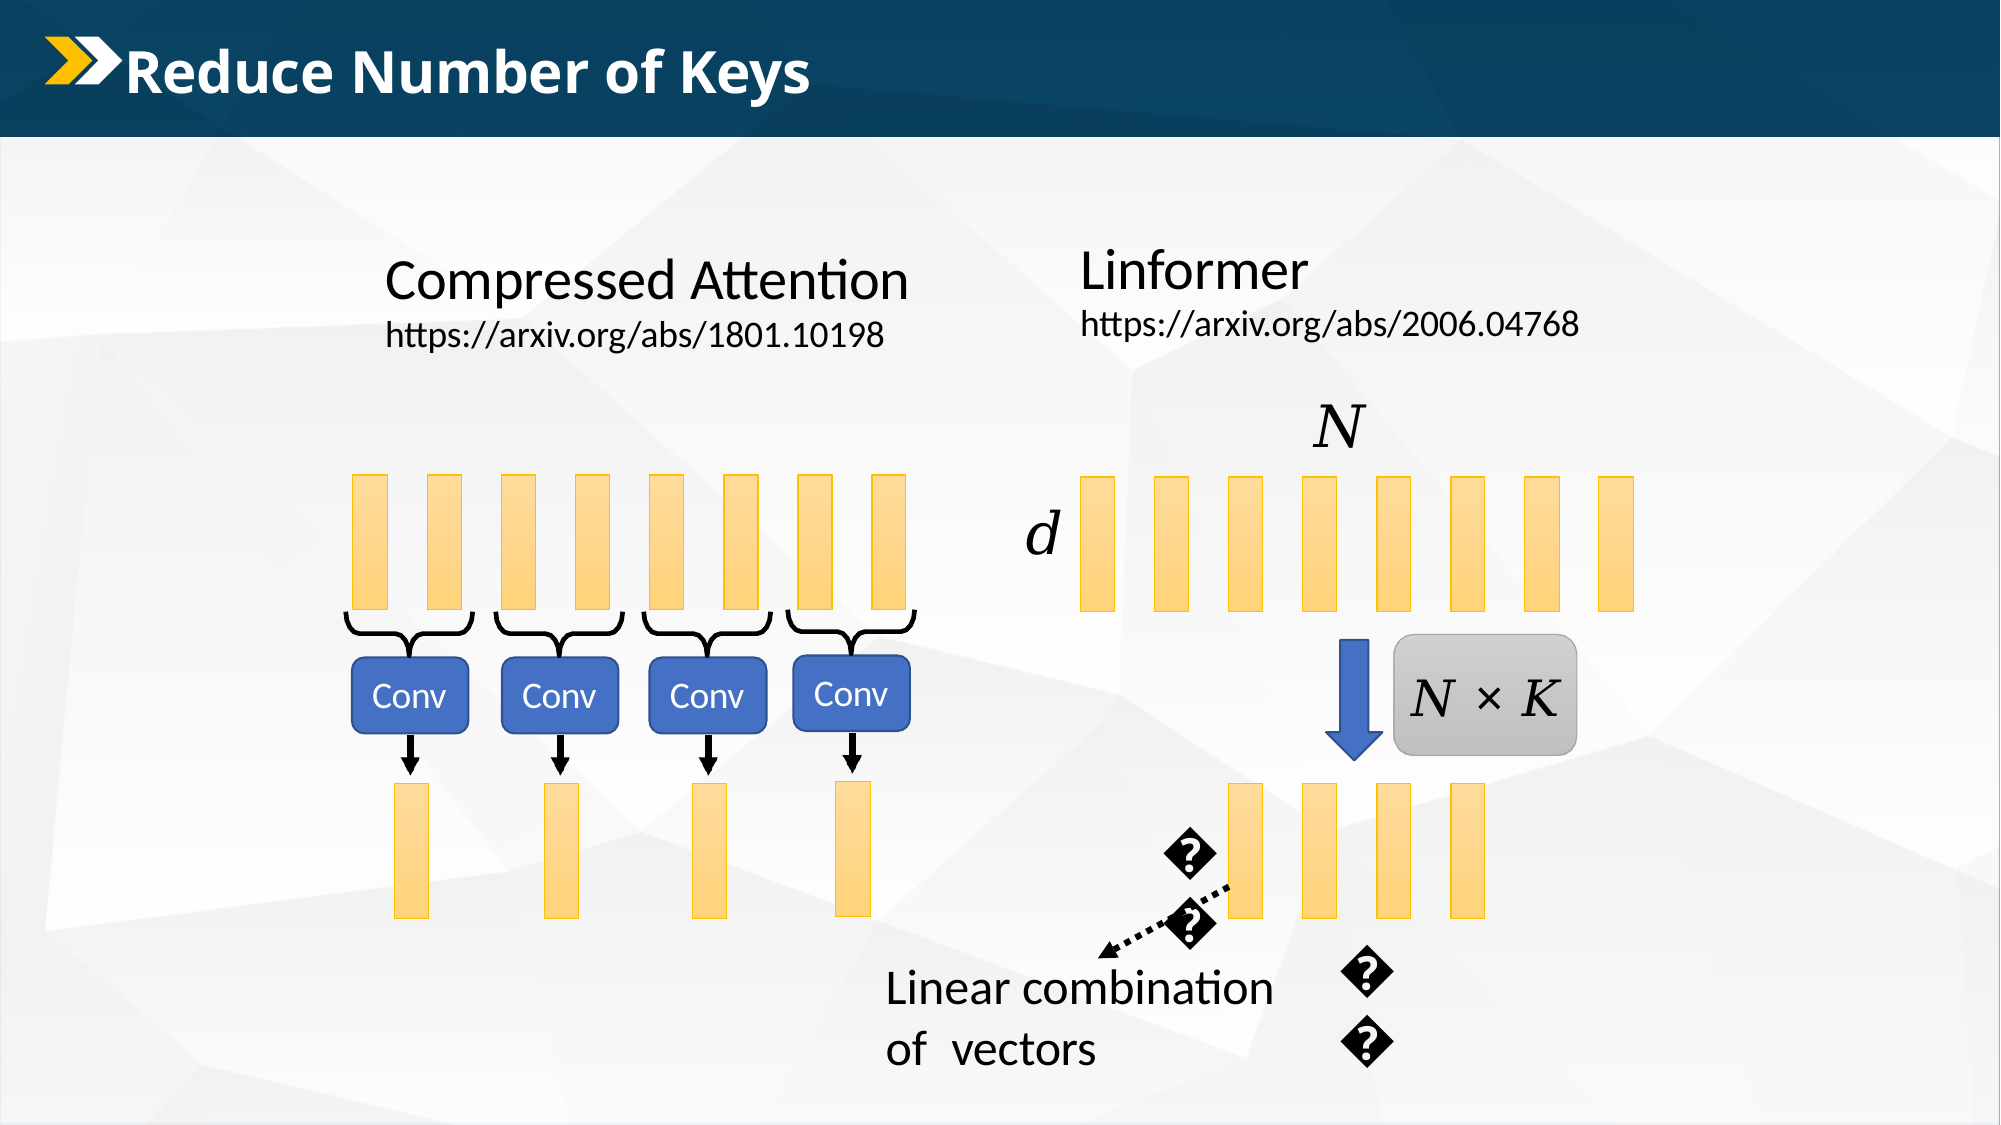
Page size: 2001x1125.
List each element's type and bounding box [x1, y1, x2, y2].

text_box [1301, 782, 1338, 920]
text_box [1123, 937, 1132, 947]
text_box [1134, 931, 1143, 941]
text_box [493, 474, 626, 776]
text_box [543, 782, 580, 920]
text_box [1598, 476, 1635, 613]
text_box [1221, 782, 1264, 920]
text_box [1078, 230, 1590, 344]
text_box [1020, 350, 1373, 613]
text_box [641, 474, 774, 776]
text_box [1200, 895, 1209, 905]
text_box [1145, 925, 1154, 935]
text_box [1156, 810, 1198, 953]
text_box [393, 782, 430, 920]
text_box [1524, 476, 1561, 613]
text_box [835, 780, 872, 918]
text_box [1324, 638, 1384, 762]
text_box [383, 241, 918, 355]
text_box [1450, 476, 1486, 613]
picture [0, 0, 2000, 1125]
text_box [691, 782, 728, 920]
title [122, 33, 1755, 224]
text_box [1376, 782, 1412, 920]
text_box [1393, 633, 1578, 757]
text_box [1450, 782, 1486, 920]
text_box [343, 474, 476, 776]
text_box [1376, 476, 1412, 613]
text_box [1097, 941, 1121, 959]
text_box [1336, 928, 1382, 1071]
text_box [1210, 889, 1220, 899]
text_box [785, 474, 918, 774]
